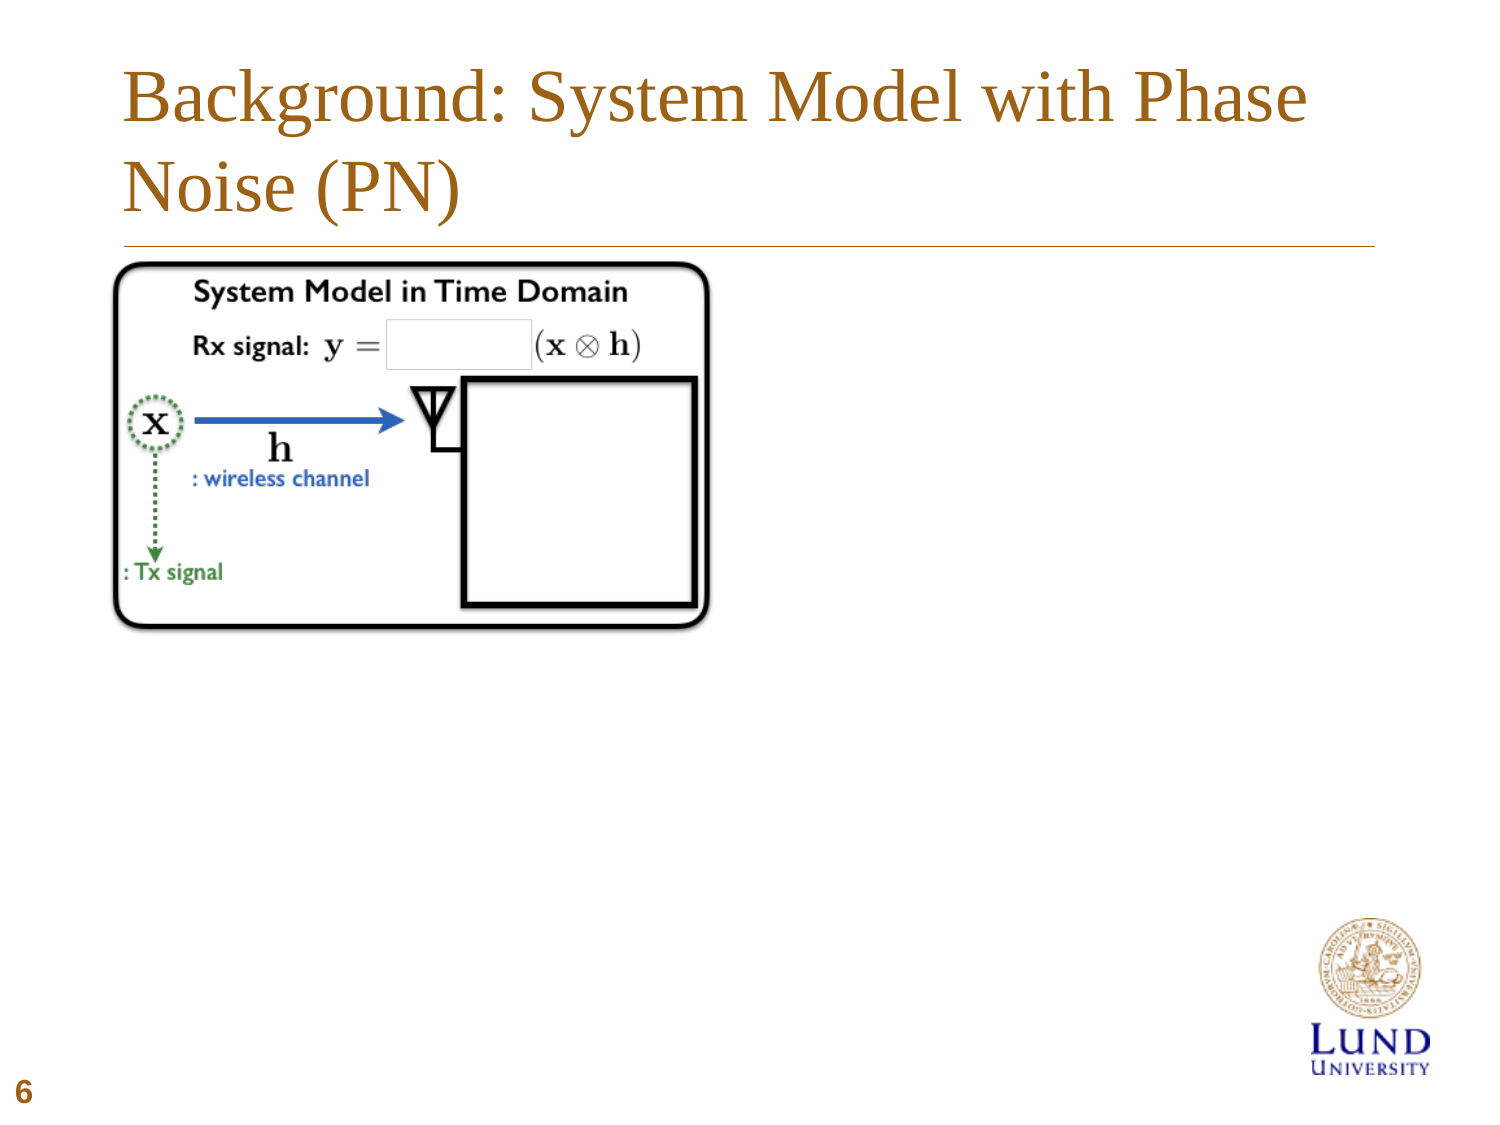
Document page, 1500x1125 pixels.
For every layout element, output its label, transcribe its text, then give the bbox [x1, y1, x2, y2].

picture [1311, 918, 1430, 1075]
title Background: System Model with Phase Noise (PN) [106, 46, 1375, 235]
picture [108, 259, 715, 637]
